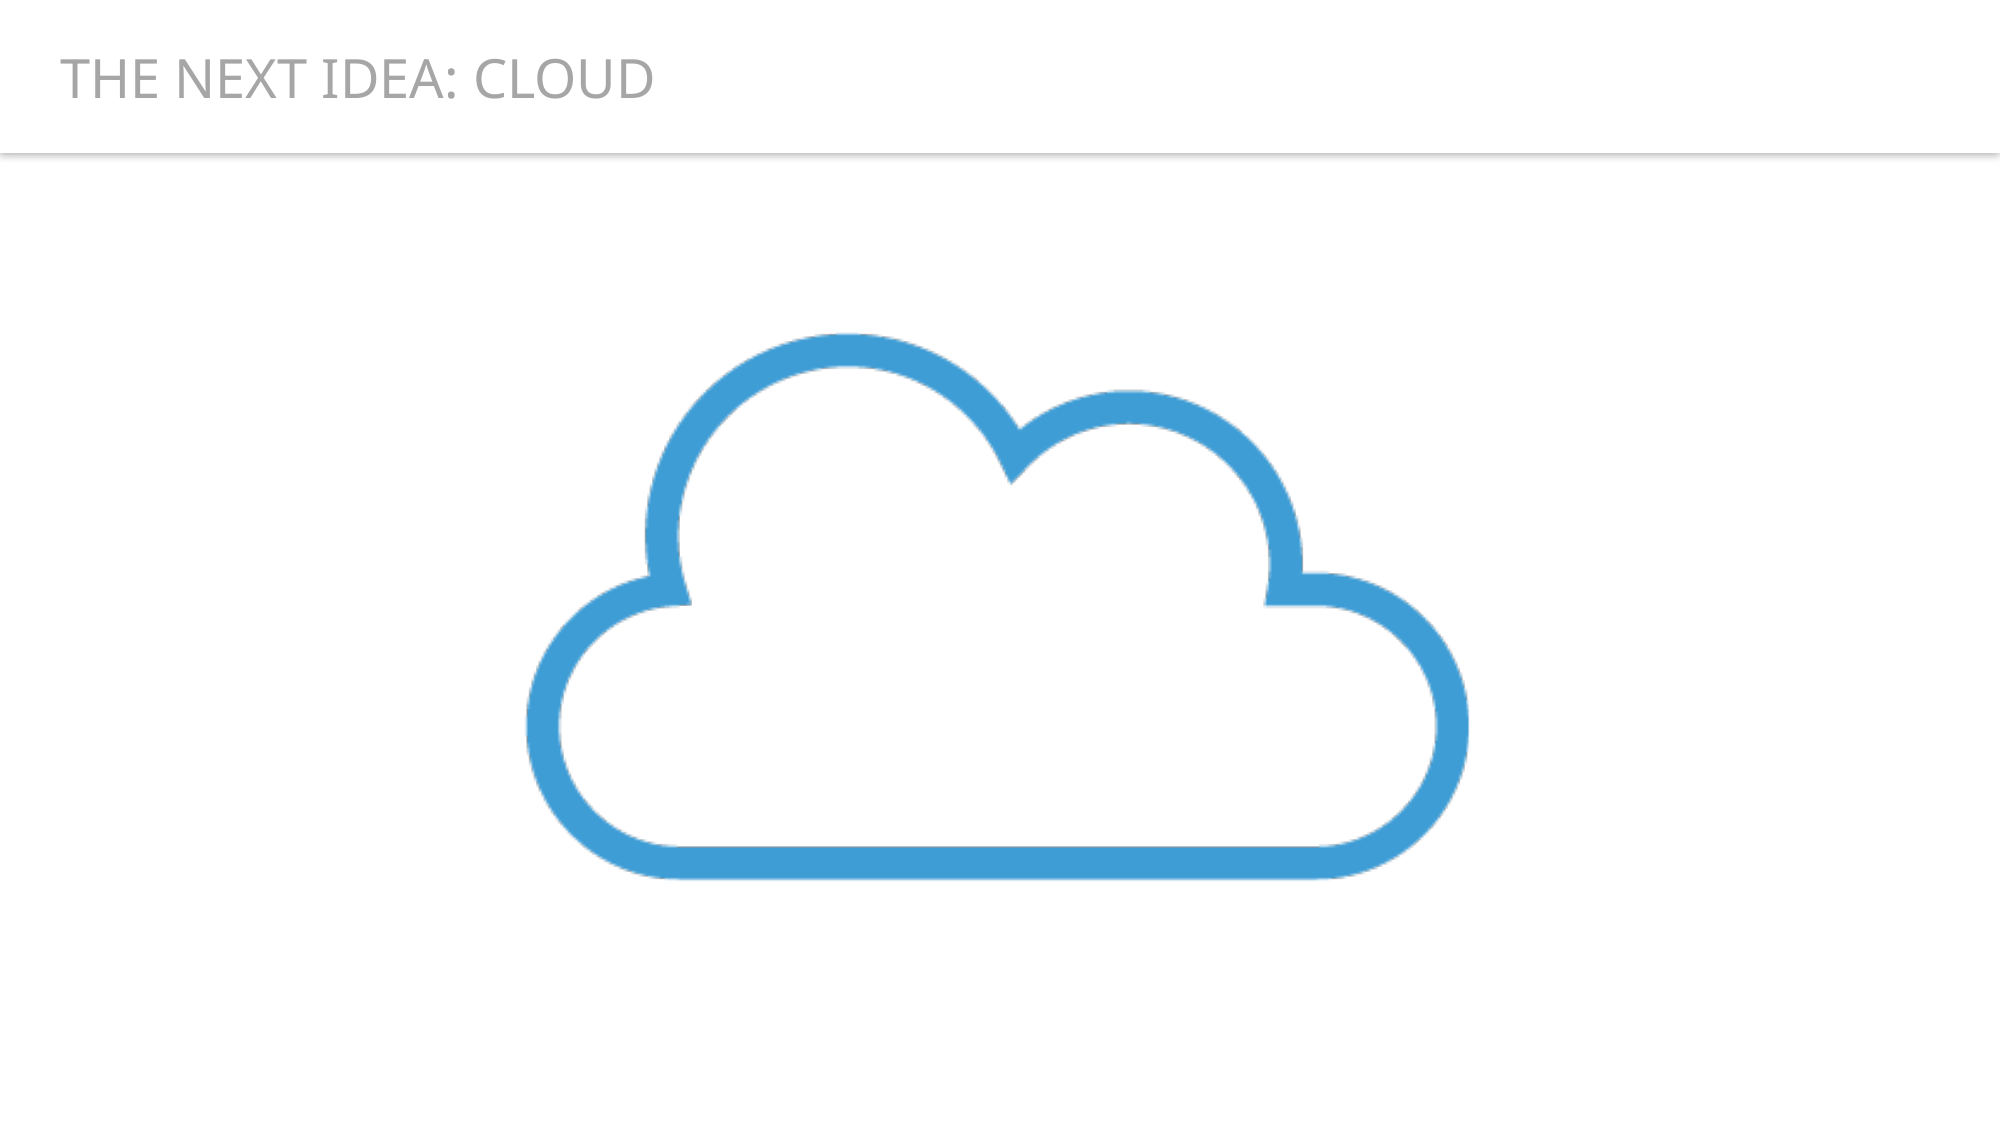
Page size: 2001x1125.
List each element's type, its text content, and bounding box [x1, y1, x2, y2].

picture [493, 270, 1506, 943]
list THE NEXT IDEA: CLOUD [0, 0, 2000, 153]
